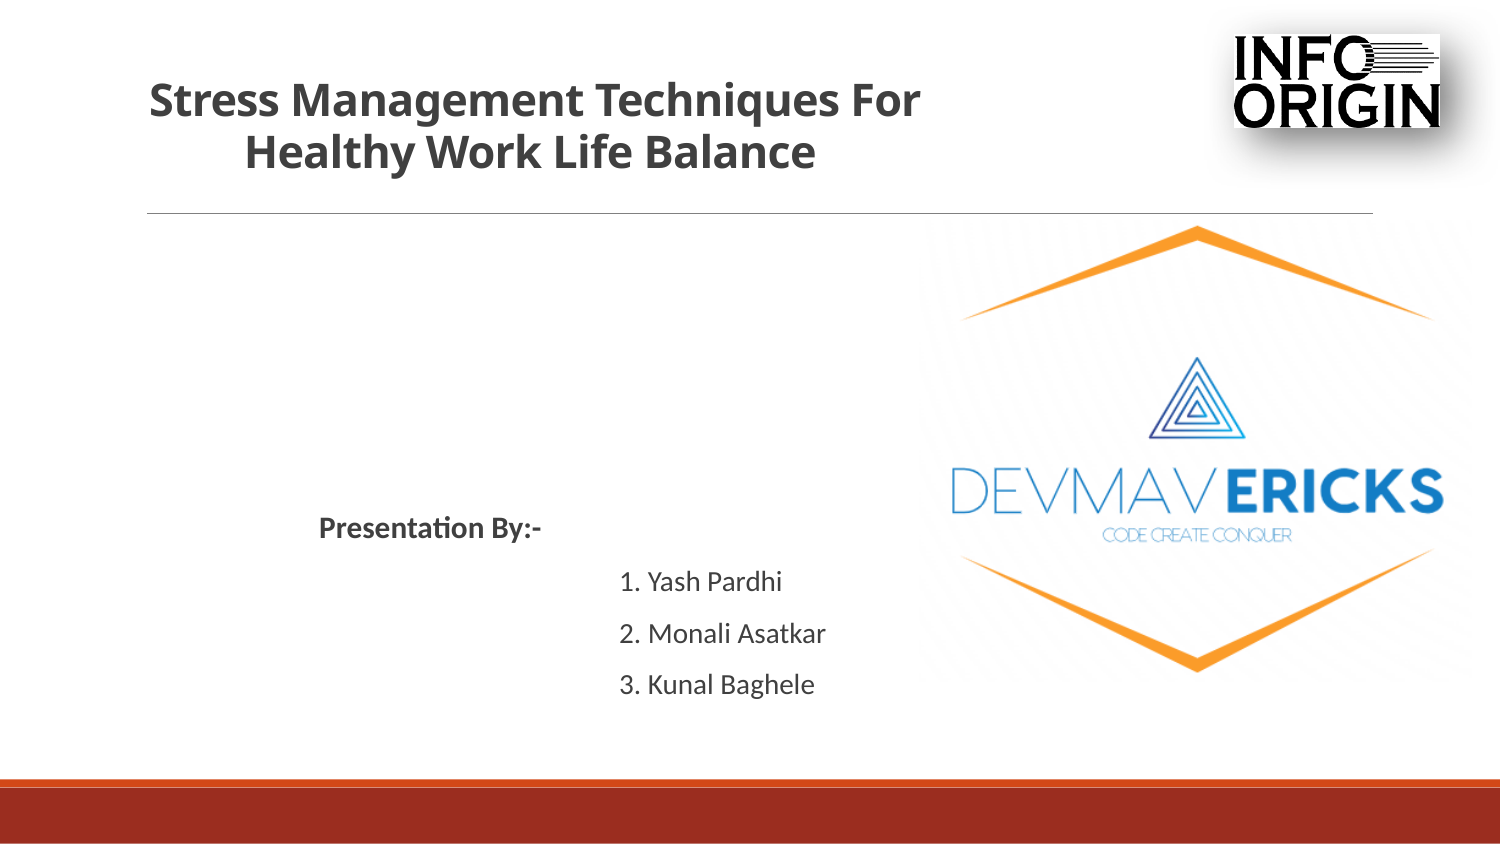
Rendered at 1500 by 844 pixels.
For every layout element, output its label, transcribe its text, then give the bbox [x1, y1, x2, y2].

list Presentation By:- 1. Yash Pardhi 2. Monali Asatkar 3. Kunal Baghele [304, 501, 905, 762]
title Stress Management Techniques For Healthy Work Life Balance [84, 60, 1361, 195]
picture [919, 219, 1473, 682]
picture [1234, 33, 1441, 128]
